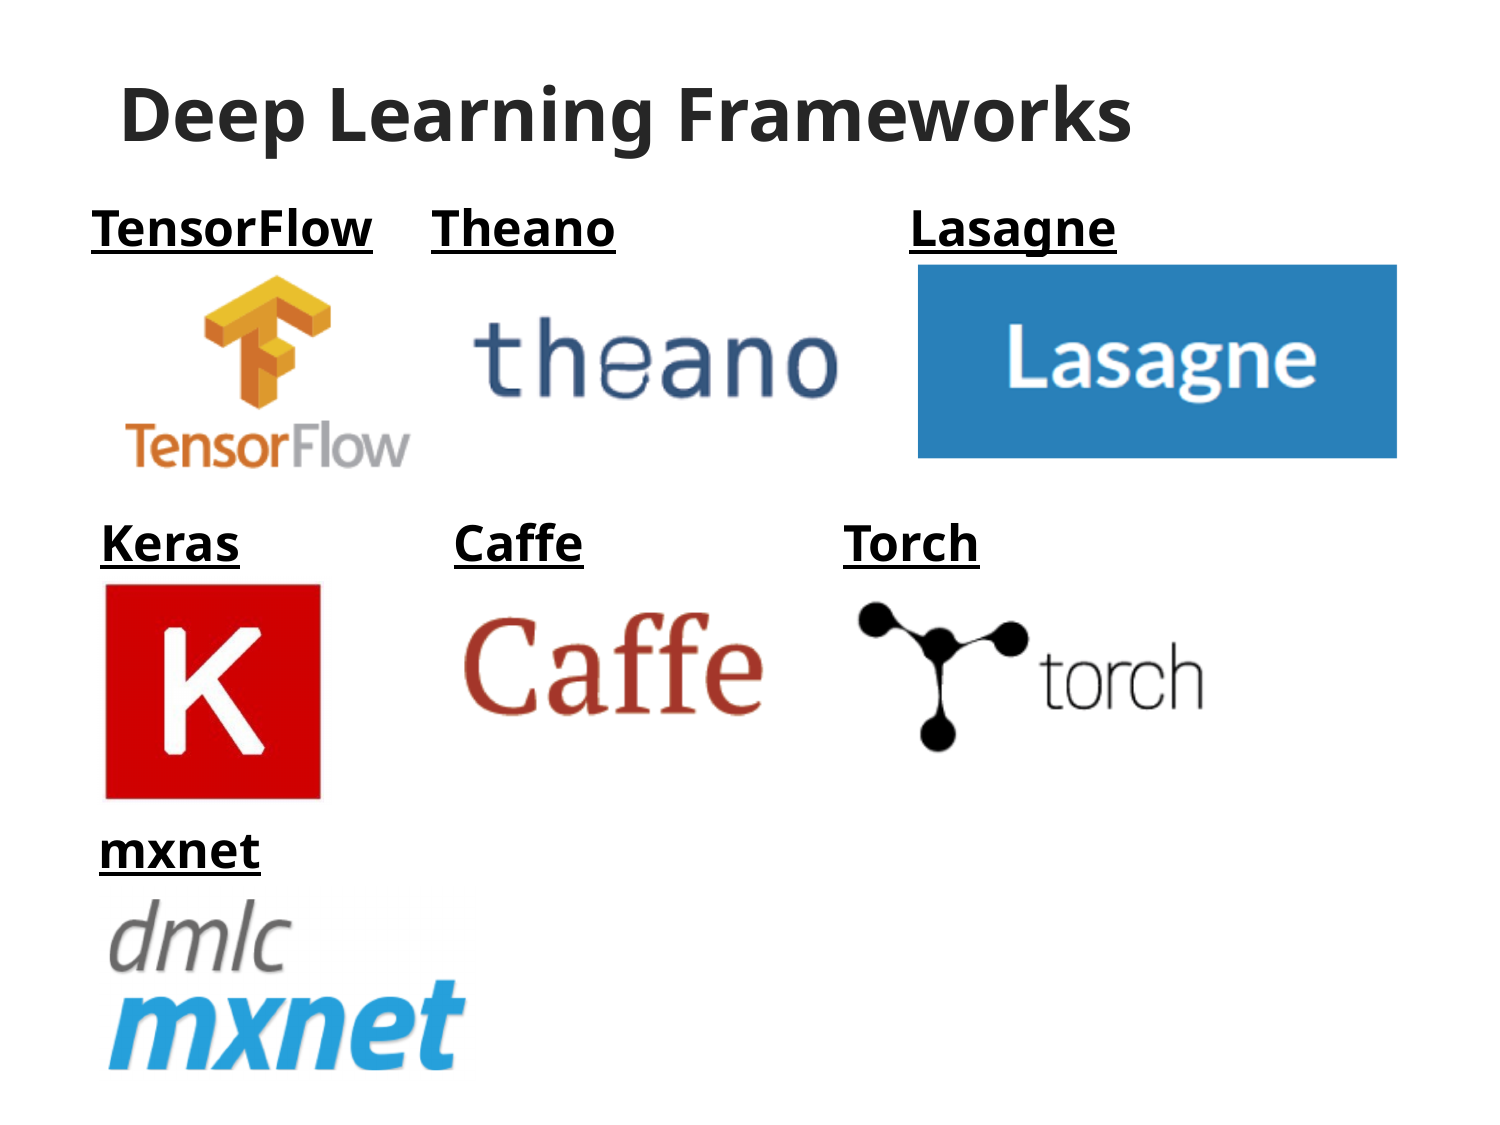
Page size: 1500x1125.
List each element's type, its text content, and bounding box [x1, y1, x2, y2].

picture [99, 262, 431, 492]
text_box mxnet [84, 810, 276, 886]
picture [99, 885, 476, 1081]
text_box Lasagne [894, 189, 1132, 264]
title Deep Learning Frameworks [103, 59, 1397, 165]
picture [427, 584, 788, 740]
text_box Caffe [438, 503, 599, 579]
text_box TensorFlow [76, 189, 388, 264]
picture [839, 577, 1225, 765]
text_box Theano [416, 189, 632, 261]
picture [97, 575, 333, 805]
text_box Keras [85, 503, 255, 579]
picture [913, 257, 1404, 463]
picture [432, 255, 886, 465]
text_box Torch [828, 503, 995, 579]
